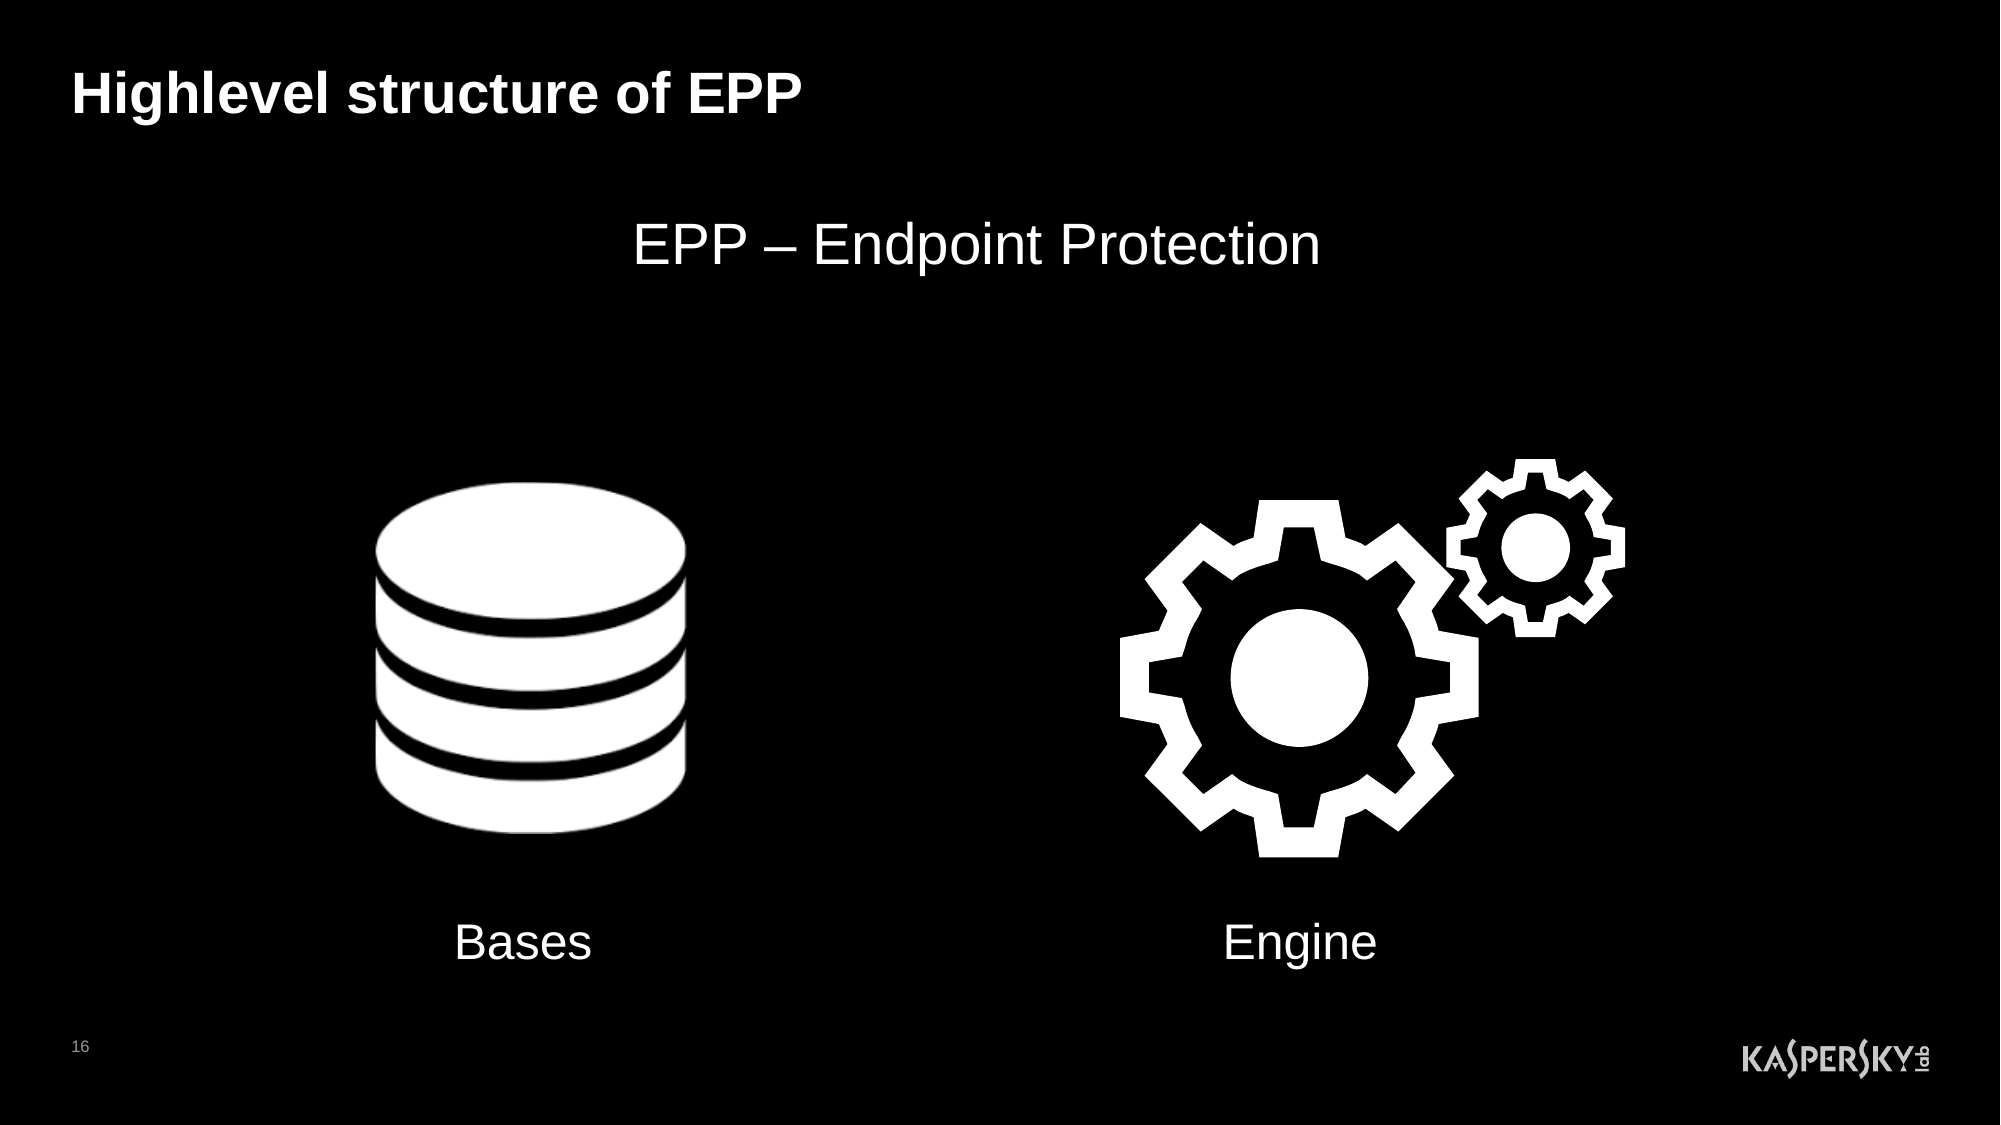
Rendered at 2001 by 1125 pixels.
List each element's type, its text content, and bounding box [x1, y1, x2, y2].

text_box Bases [453, 916, 608, 972]
picture [354, 482, 707, 835]
list EPP – Endpoint Protection [632, 213, 1432, 311]
slide_number 16 [71, 1035, 110, 1083]
title Highlevel structure of EPP [71, 62, 1929, 127]
text_box Engine [1222, 916, 1446, 975]
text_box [1118, 459, 1626, 858]
picture [1735, 1031, 1936, 1087]
